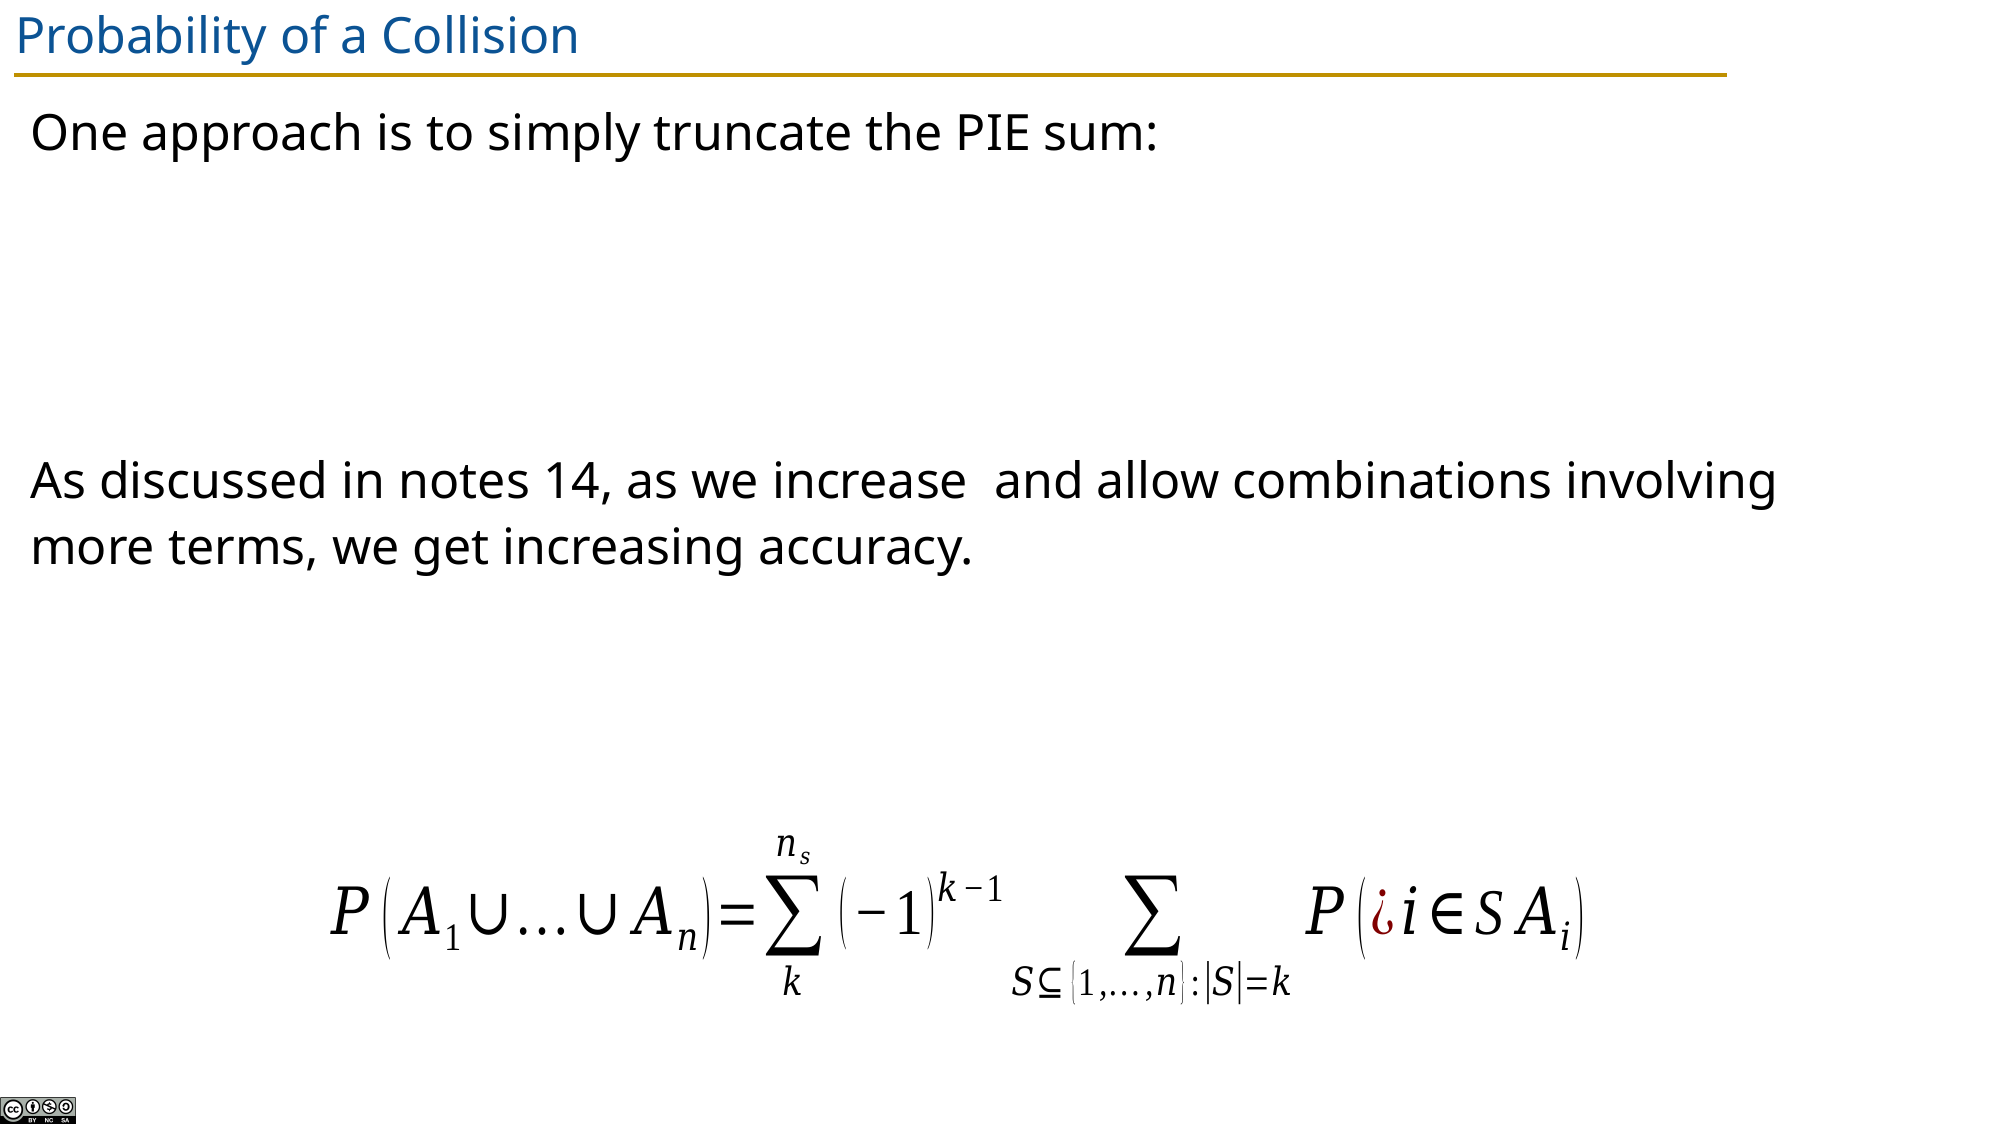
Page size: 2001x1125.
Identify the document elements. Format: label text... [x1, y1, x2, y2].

text_box [145, 45, 177, 107]
title Probability of a Collision [0, 0, 1725, 75]
picture [0, 1097, 76, 1124]
